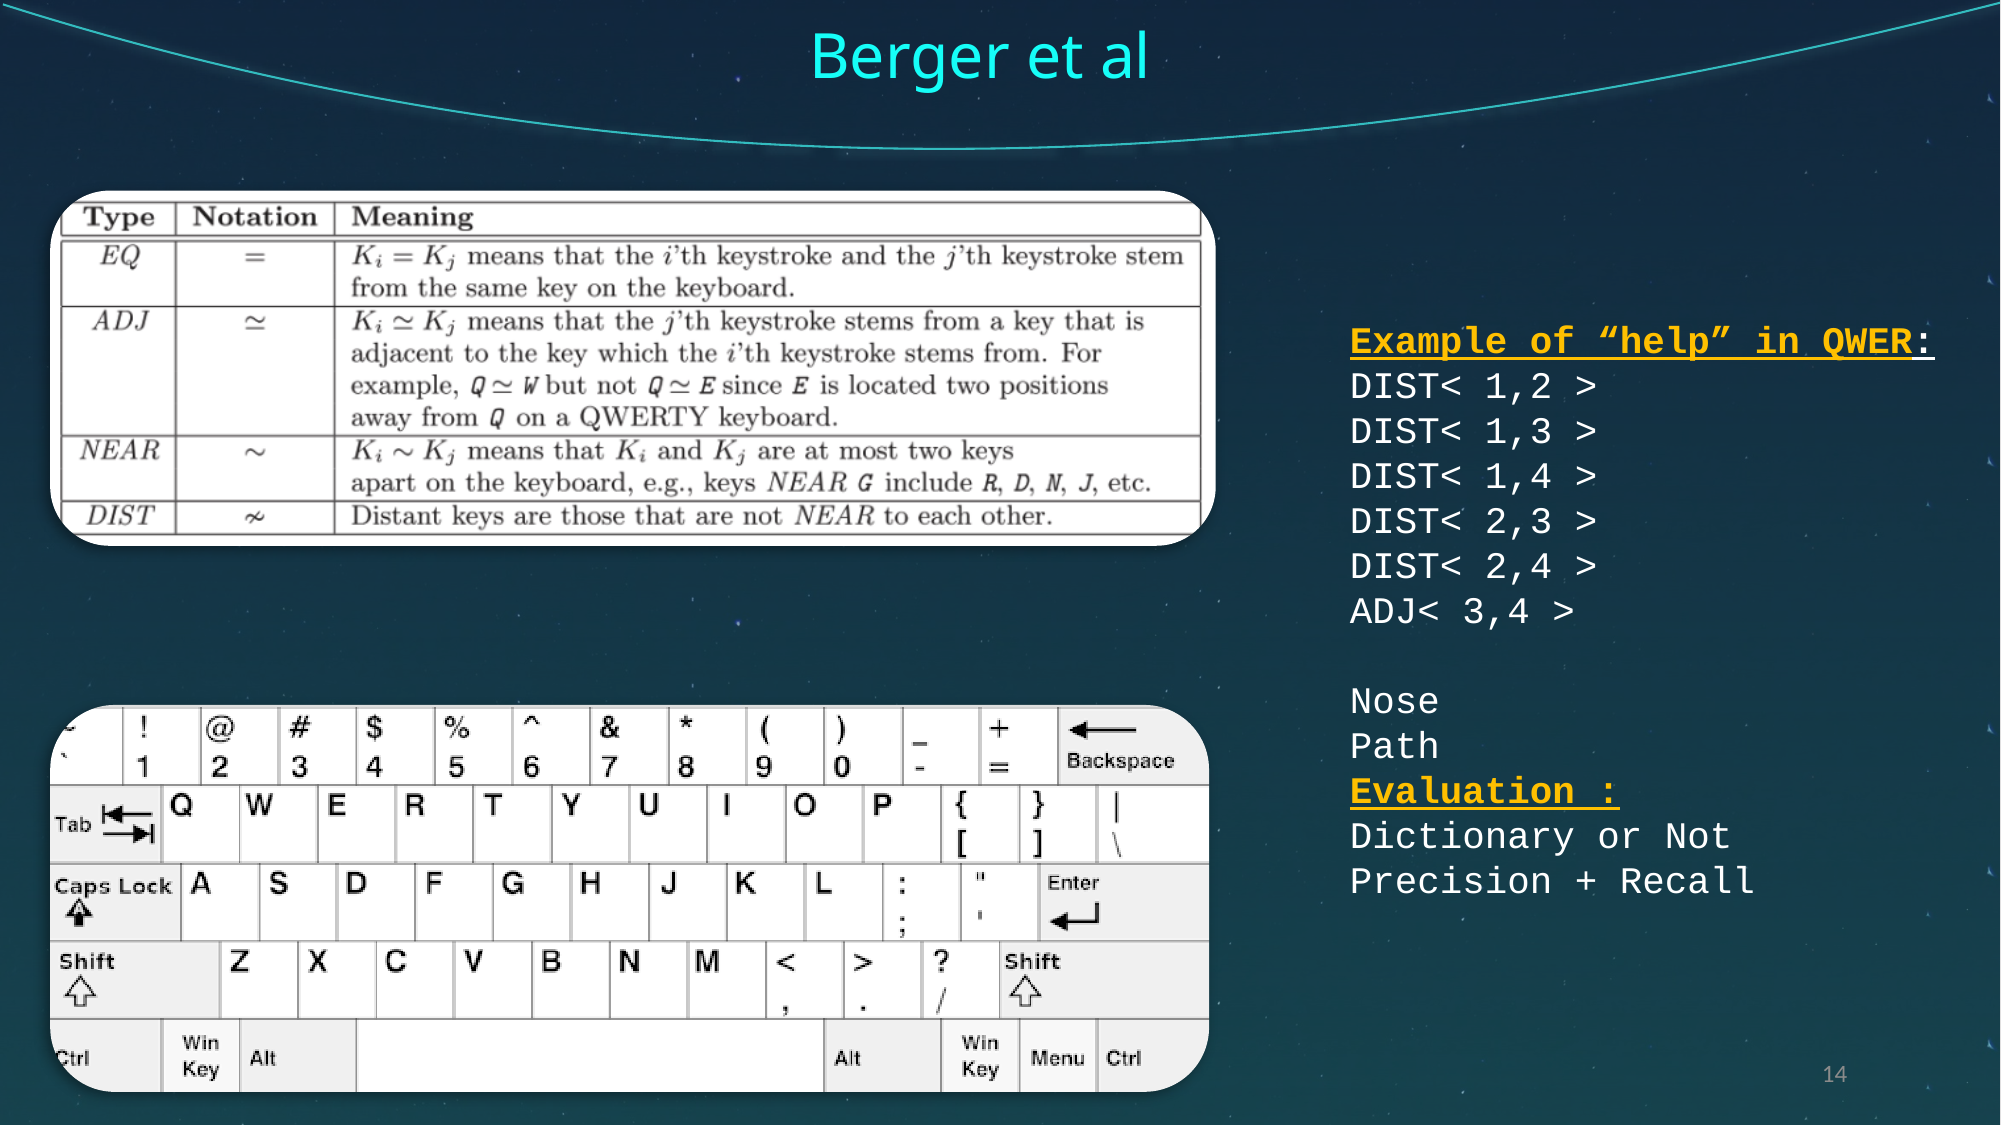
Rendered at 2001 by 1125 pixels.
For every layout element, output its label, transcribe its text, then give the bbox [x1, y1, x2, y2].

text_box Example of “help” in QWER: DIST< 1,2 > DIST< 1,3 > DIST< 1,4 > DIST< 2,3 > DIST< 2,4 > ADJ< 3,4 > Nose Path Evaluation : Dictionary or Not Precision + Recall [1334, 264, 1953, 954]
picture [50, 704, 1210, 1092]
text_box Berger et al [530, 8, 1430, 98]
text_box [2, 1, 2000, 150]
text_box [0, 0, 2000, 1125]
slide_number 14 [1412, 1042, 1863, 1103]
picture [50, 190, 1216, 546]
